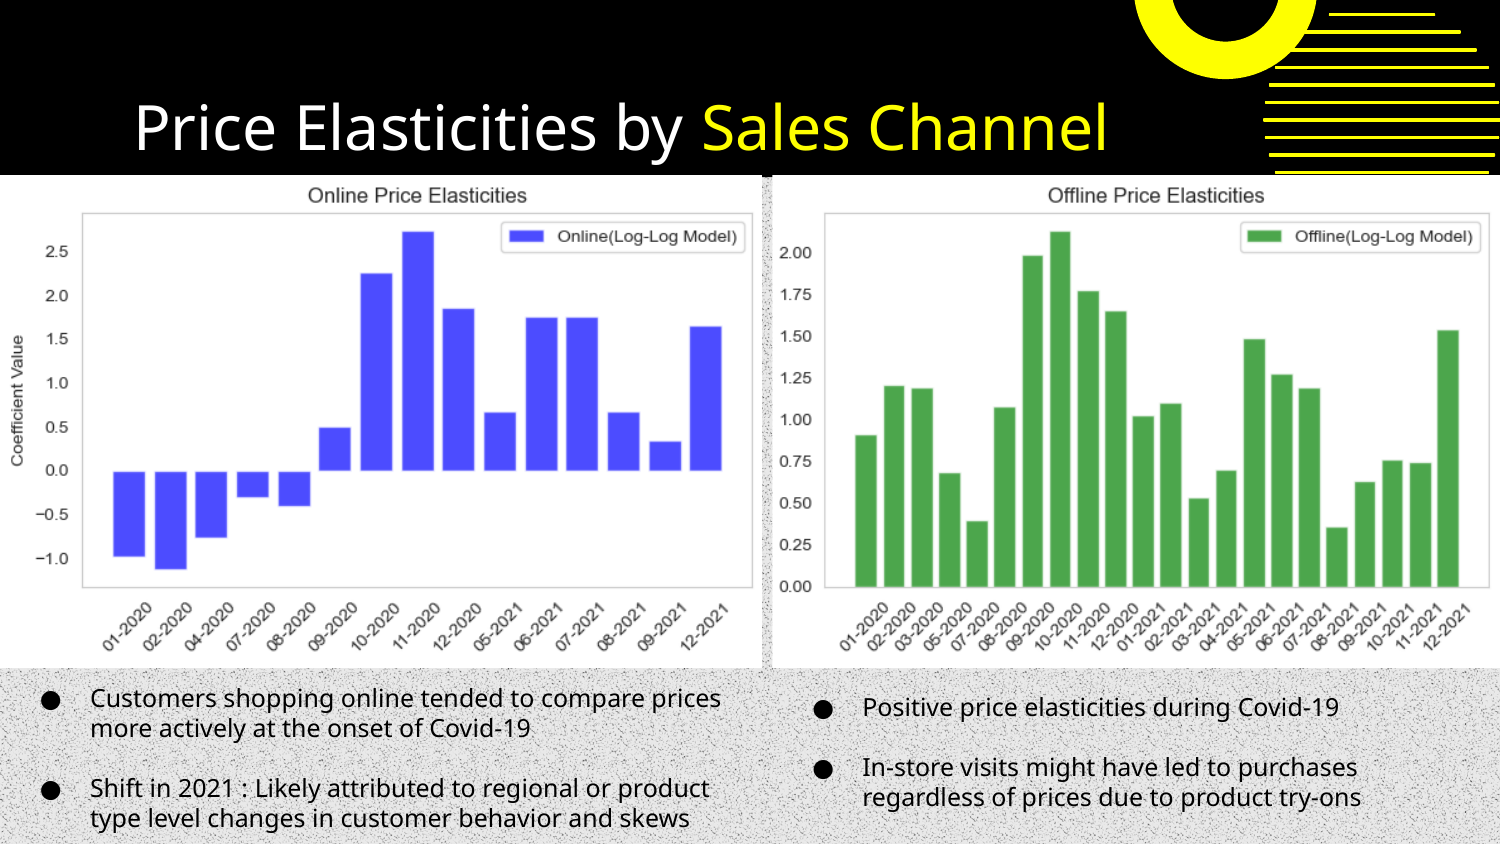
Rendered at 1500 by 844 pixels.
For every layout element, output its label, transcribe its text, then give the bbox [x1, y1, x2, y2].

text_box [1153, 0, 1298, 61]
text_box Positive price elasticities during Covid-19 In-store visits might have led to purchases regardless of prices due to product try-ons [773, 676, 1500, 844]
text_box Customers shopping online tended to compare prices more actively at the onset of Covid-19 Shift in 2021 : Likely attributed to regional or product type level changes in customer behavior and skews [0, 672, 773, 844]
picture [0, 175, 1500, 676]
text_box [1263, 13, 1500, 175]
title Price Elasticities by Sales Channel [118, 72, 1258, 167]
